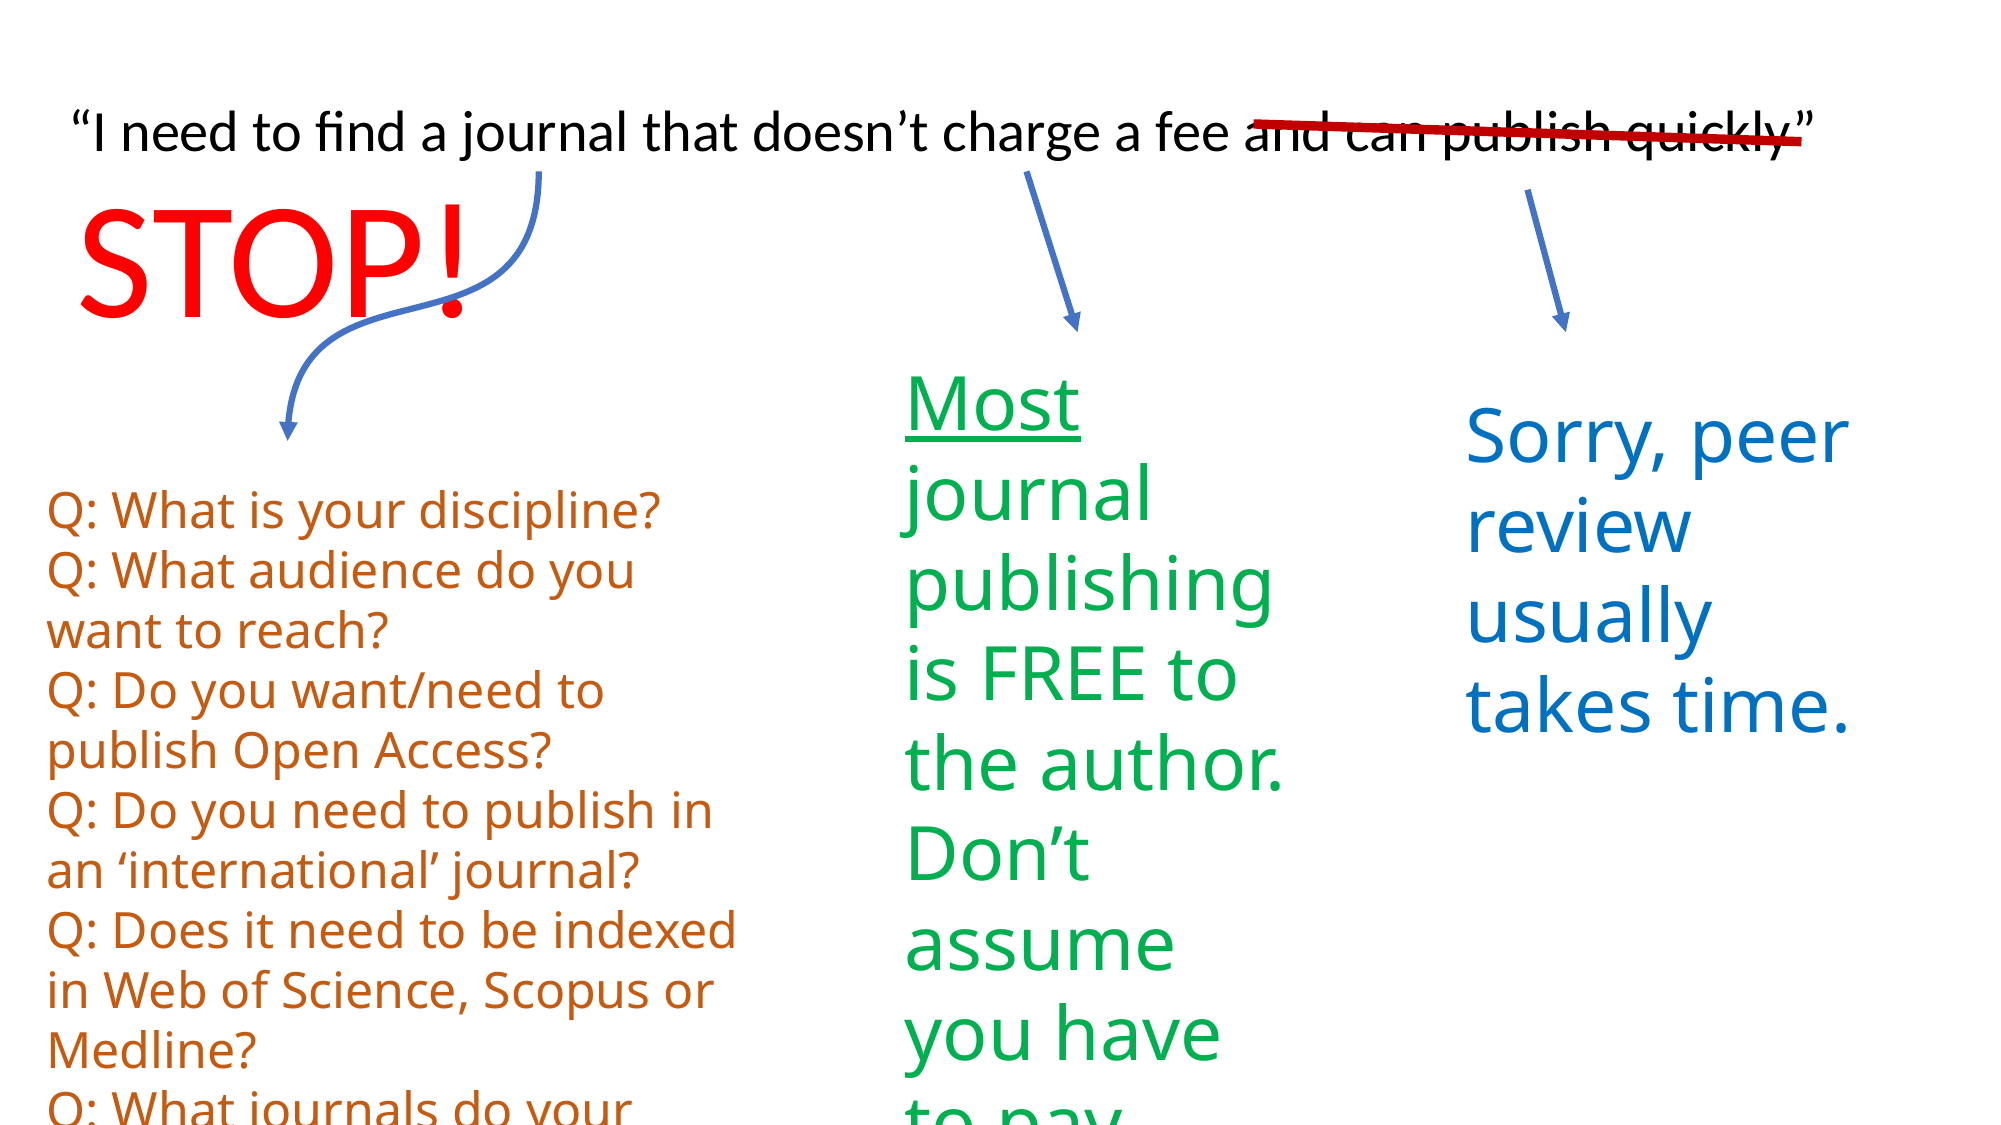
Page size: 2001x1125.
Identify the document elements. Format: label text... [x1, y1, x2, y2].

text_box Most journal publishing is FREE to the author. Don’t assume you have to pay. [889, 348, 1314, 1125]
text_box Sorry, peer review usually takes time. [1451, 380, 1912, 755]
text_box Q: What is your discipline? Q: What audience do you want to reach? Q: Do you want/need to publish Open Access? Q: Do you need to publish in an ‘international’ journal? Q: Does it need to be indexed in Web of Science, Scopus or Medline? Q: What journals do your peers publish in? [31, 470, 764, 1125]
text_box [1253, 123, 1802, 142]
list “I need to find a journal that doesn’t charge a fee and can publish quickly” [53, 93, 2000, 215]
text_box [278, 180, 548, 432]
text_box STOP! [62, 143, 495, 358]
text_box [1026, 171, 1078, 333]
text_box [1527, 189, 1566, 333]
